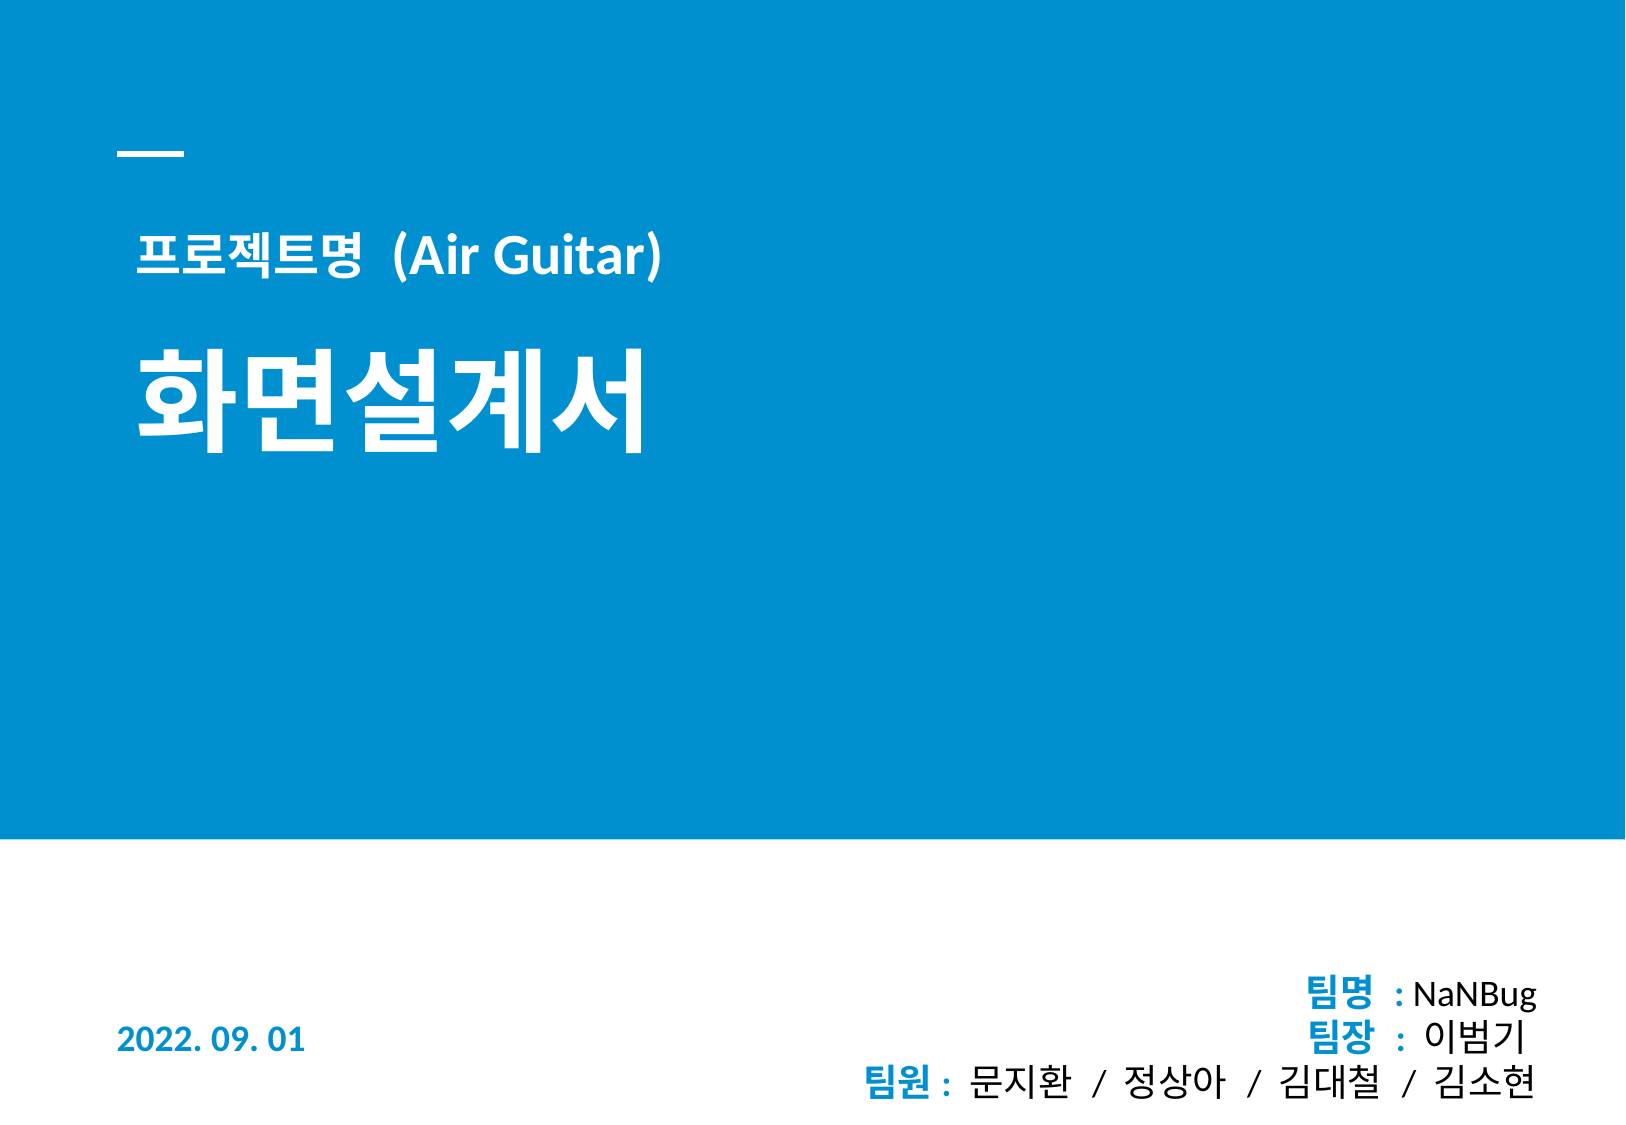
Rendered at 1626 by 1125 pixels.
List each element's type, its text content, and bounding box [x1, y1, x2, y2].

text_box 팀명 : NaNBug 팀장 : 이범기 팀원: 문지환 / 정상아 / 김대철 / 김소현 [848, 961, 1553, 1111]
text_box [0, 0, 1625, 840]
text_box 2022. 09. 01 [101, 1006, 321, 1067]
text_box 프로젝트명 (Air Guitar) 화면설계서 [120, 208, 679, 474]
